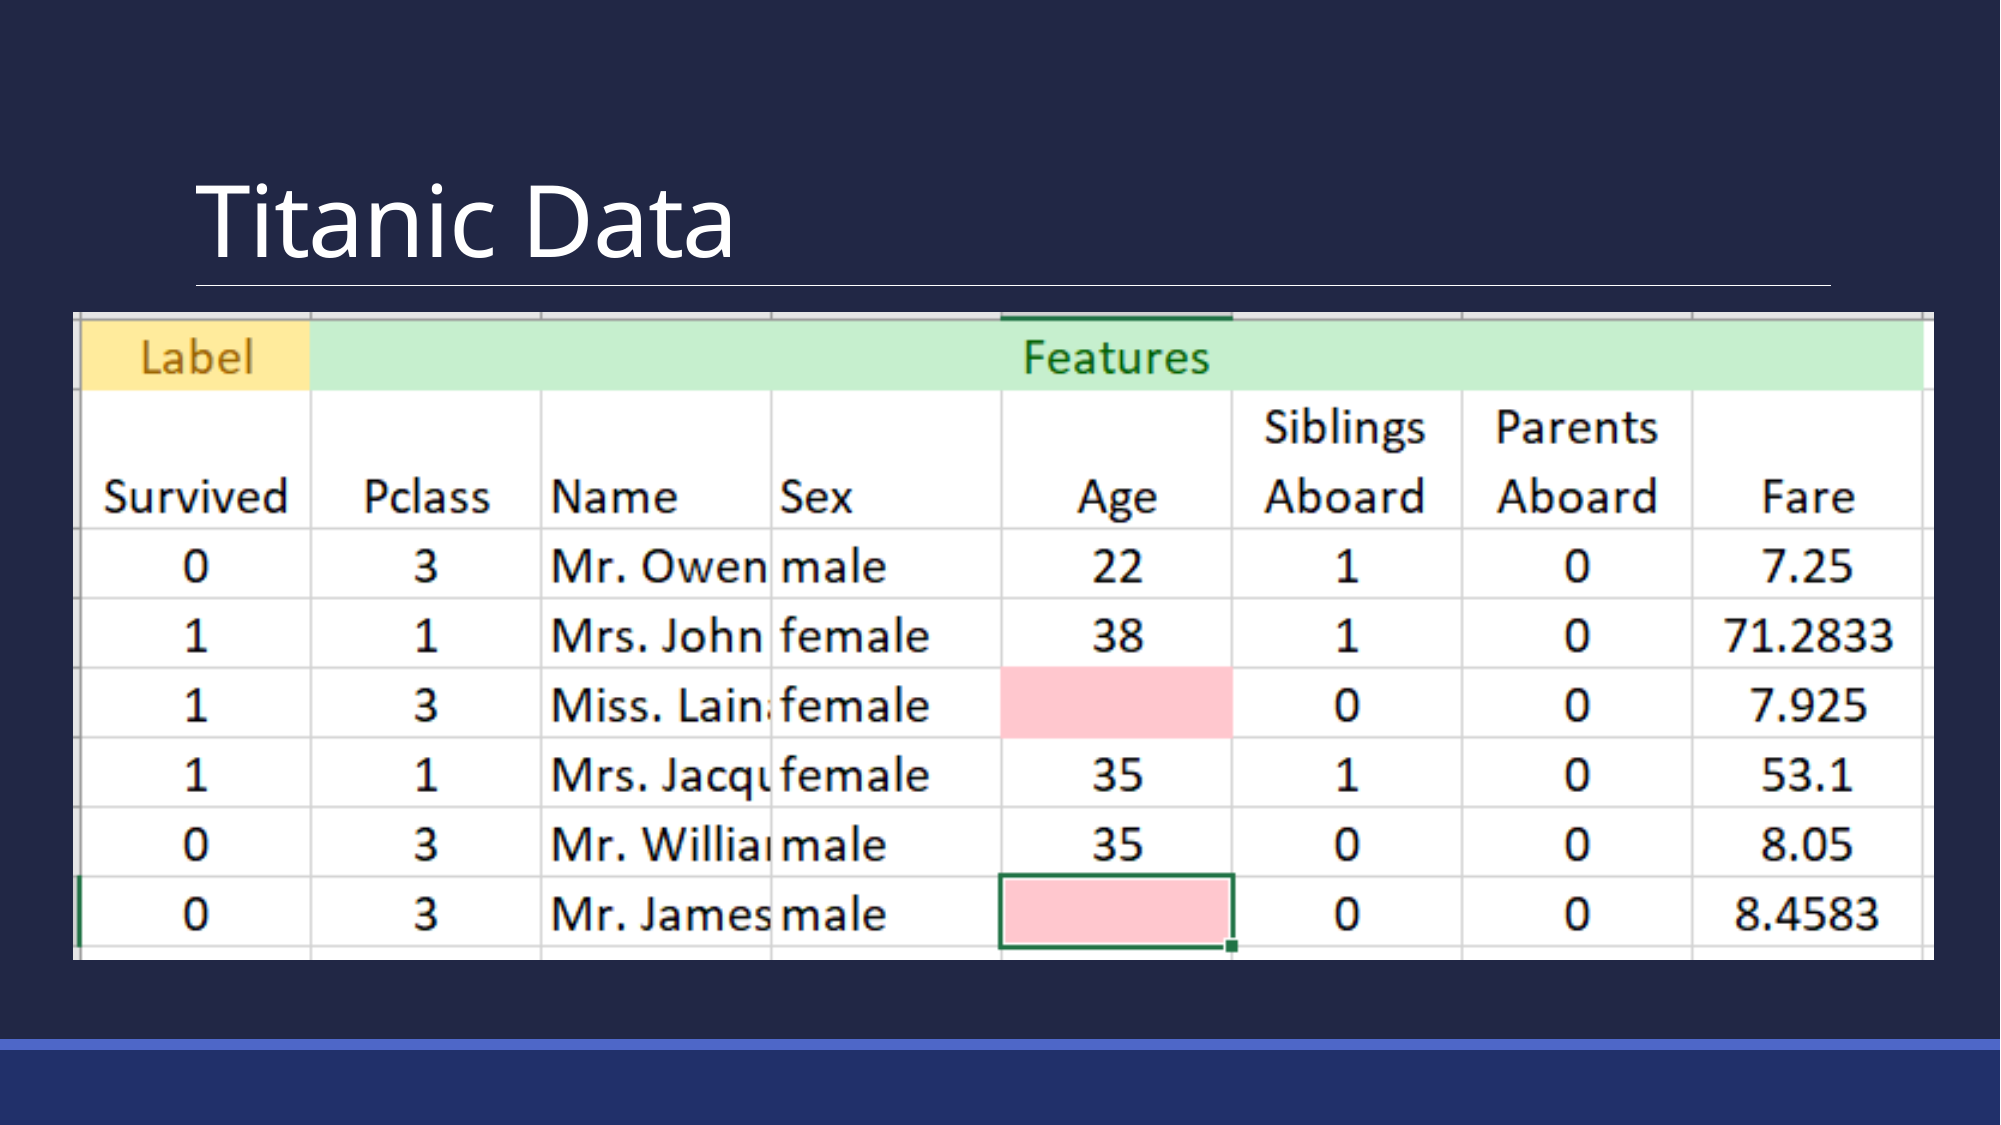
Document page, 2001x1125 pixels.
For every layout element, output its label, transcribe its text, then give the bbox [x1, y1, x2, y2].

title Titanic Data [180, 47, 1830, 285]
picture [73, 312, 1934, 961]
